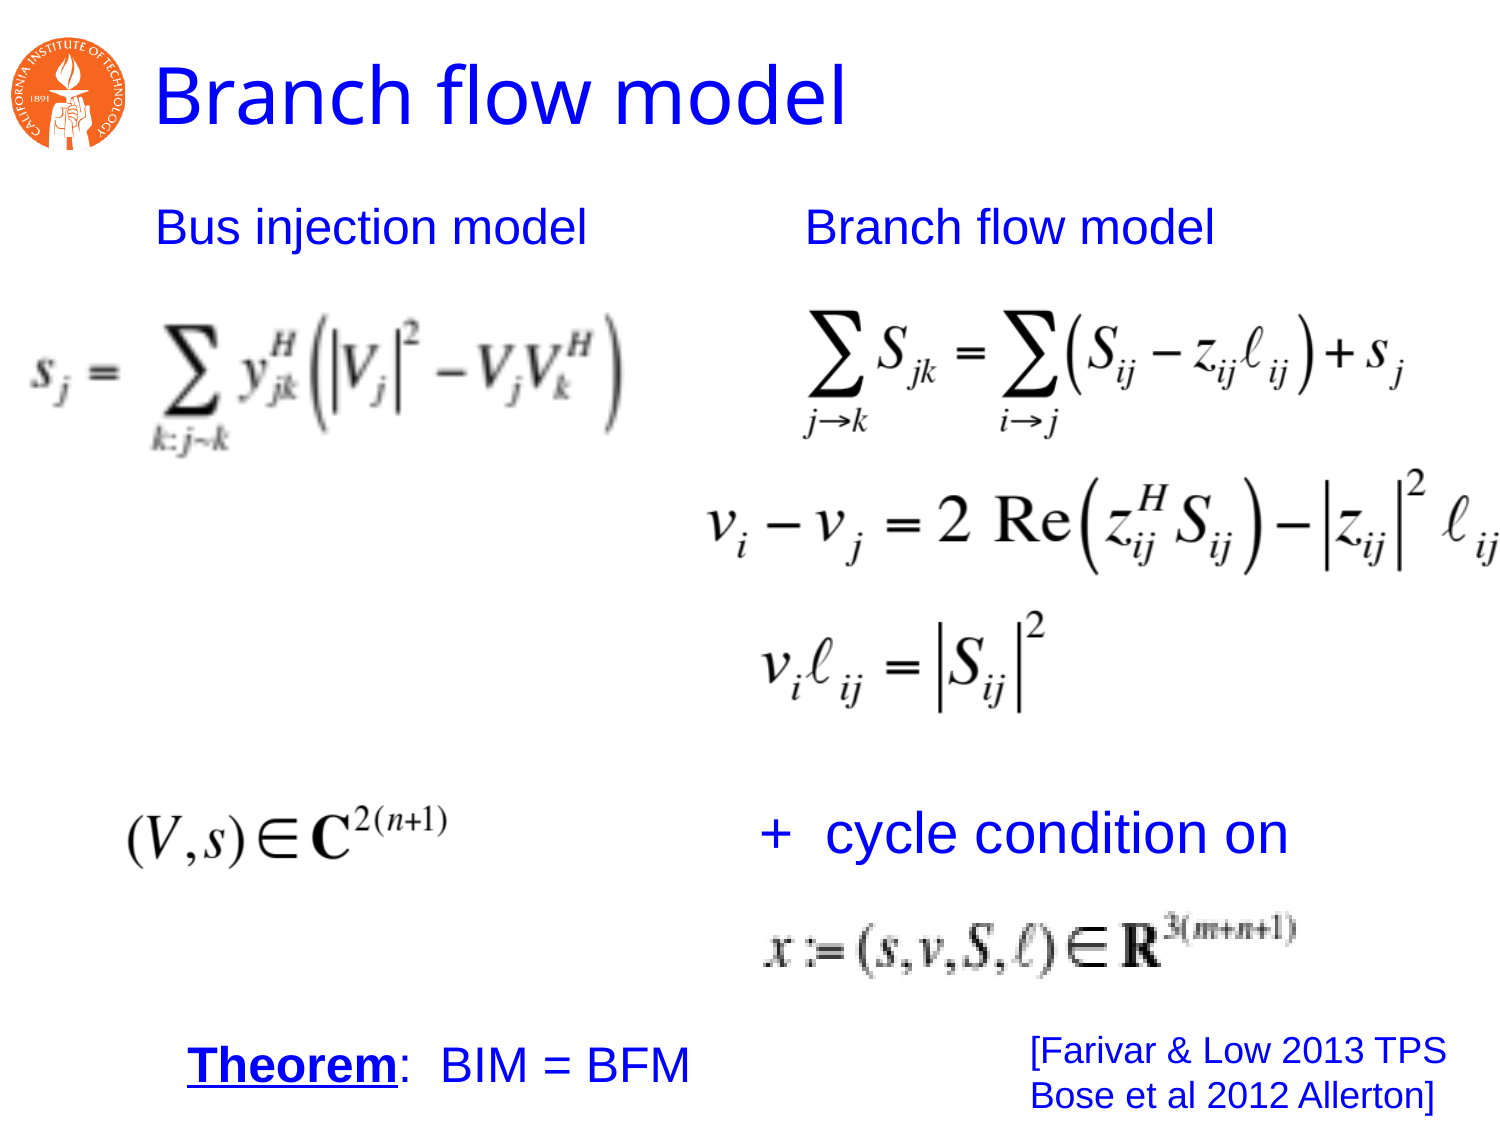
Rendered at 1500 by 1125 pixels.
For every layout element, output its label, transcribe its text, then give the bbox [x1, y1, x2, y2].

text_box [Farivar & Low 2013 TPS Bose et al 2012 Allerton] [1014, 1018, 1463, 1124]
text_box + cycle condition on [744, 787, 1322, 873]
text_box Branch flow model [789, 187, 1231, 263]
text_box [24, 299, 626, 468]
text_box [755, 899, 1301, 988]
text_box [124, 799, 449, 872]
text_box Bus injection model [140, 187, 603, 263]
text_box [704, 462, 1500, 714]
text_box Theorem: BIM = BFM [172, 1024, 707, 1100]
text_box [799, 306, 1406, 442]
title Branch flow model [137, 37, 1463, 176]
